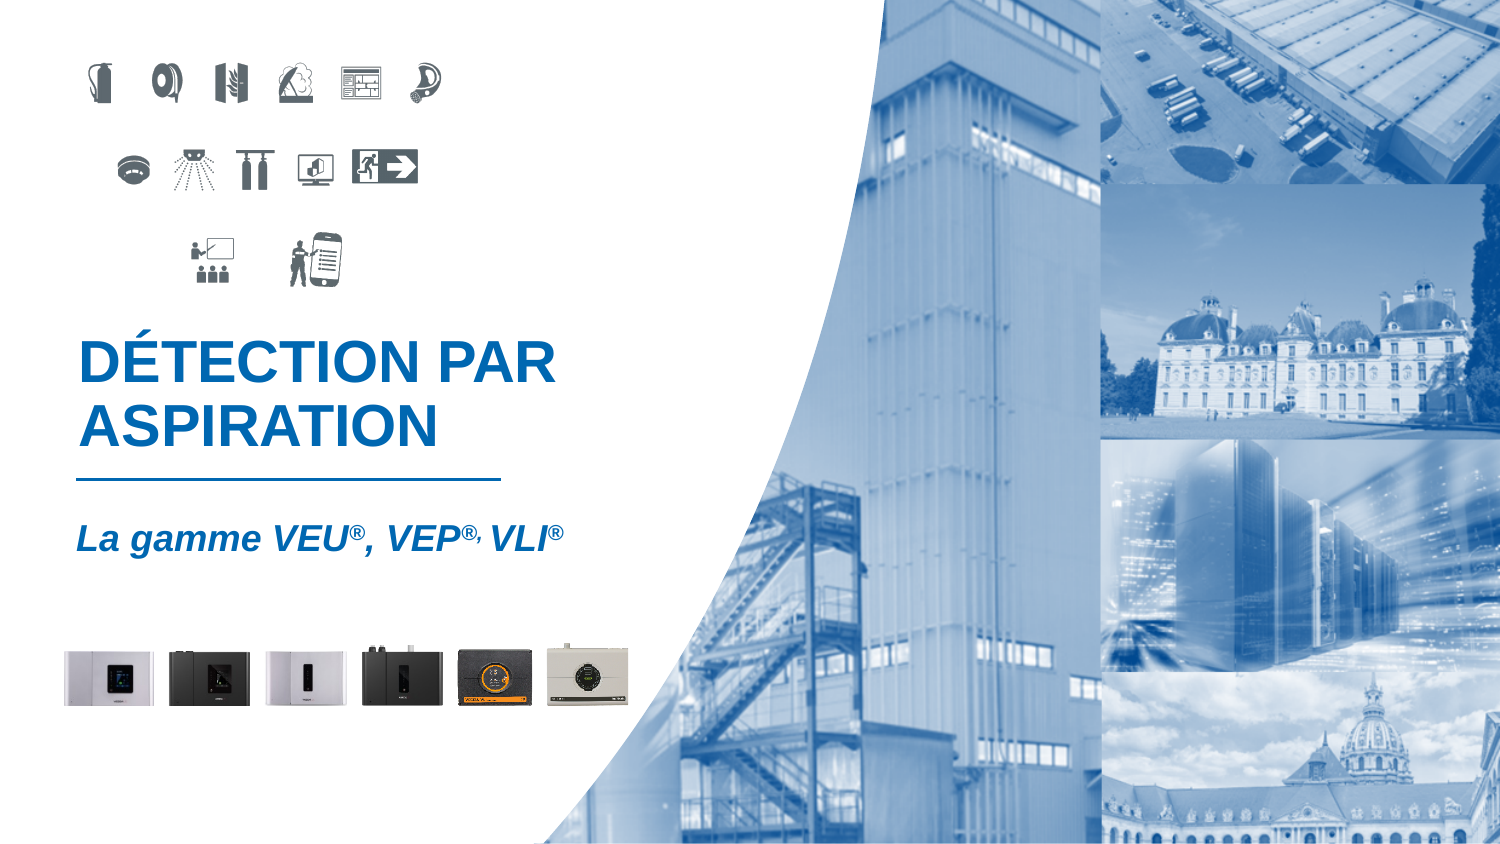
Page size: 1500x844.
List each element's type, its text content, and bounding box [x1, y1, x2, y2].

picture [533, 0, 1500, 844]
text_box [78, 58, 449, 288]
list La gamme VEU®, VEP®, VLI® [76, 514, 533, 642]
title Détection par aspiration [78, 331, 533, 459]
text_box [64, 642, 629, 706]
